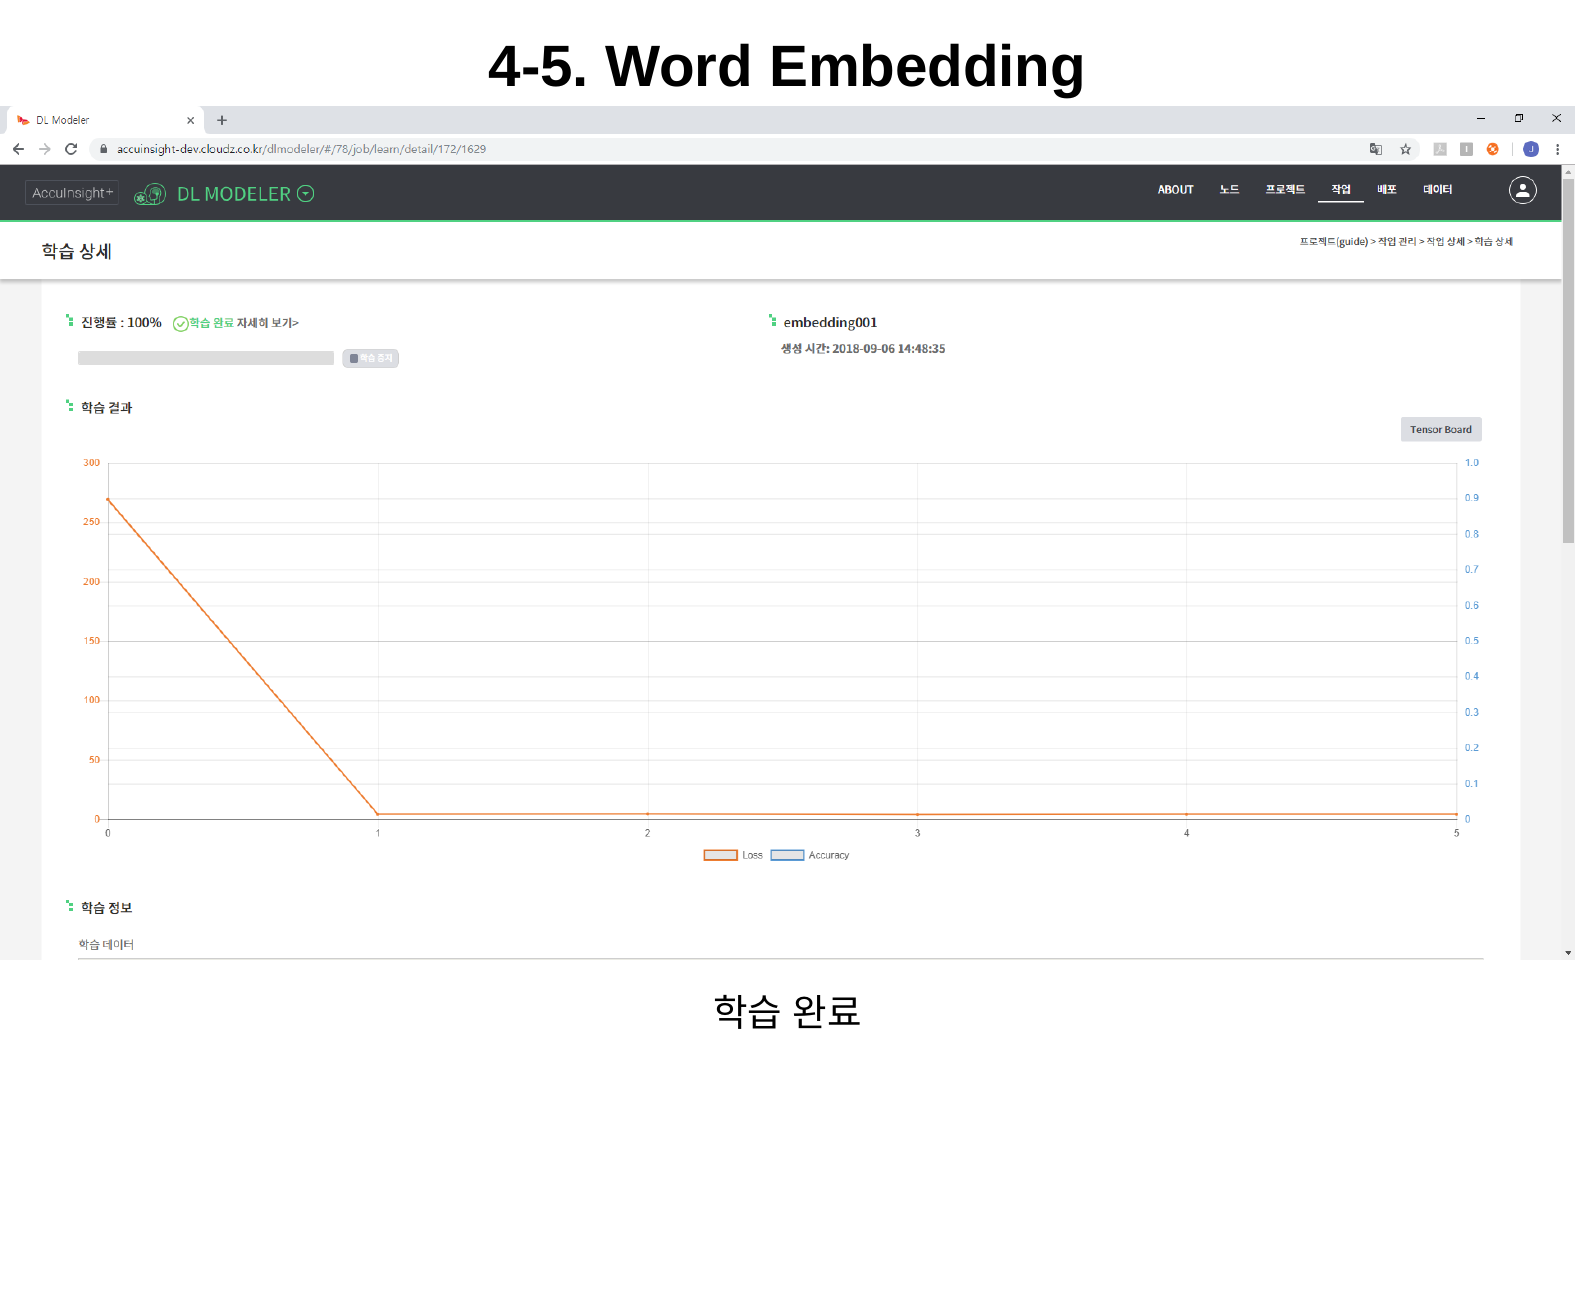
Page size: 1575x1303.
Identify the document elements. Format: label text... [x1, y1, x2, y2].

text_box 4-5. Word Embedding [0, 20, 1575, 106]
picture [0, 106, 1575, 960]
text_box 학습 완료 [0, 960, 1575, 1042]
